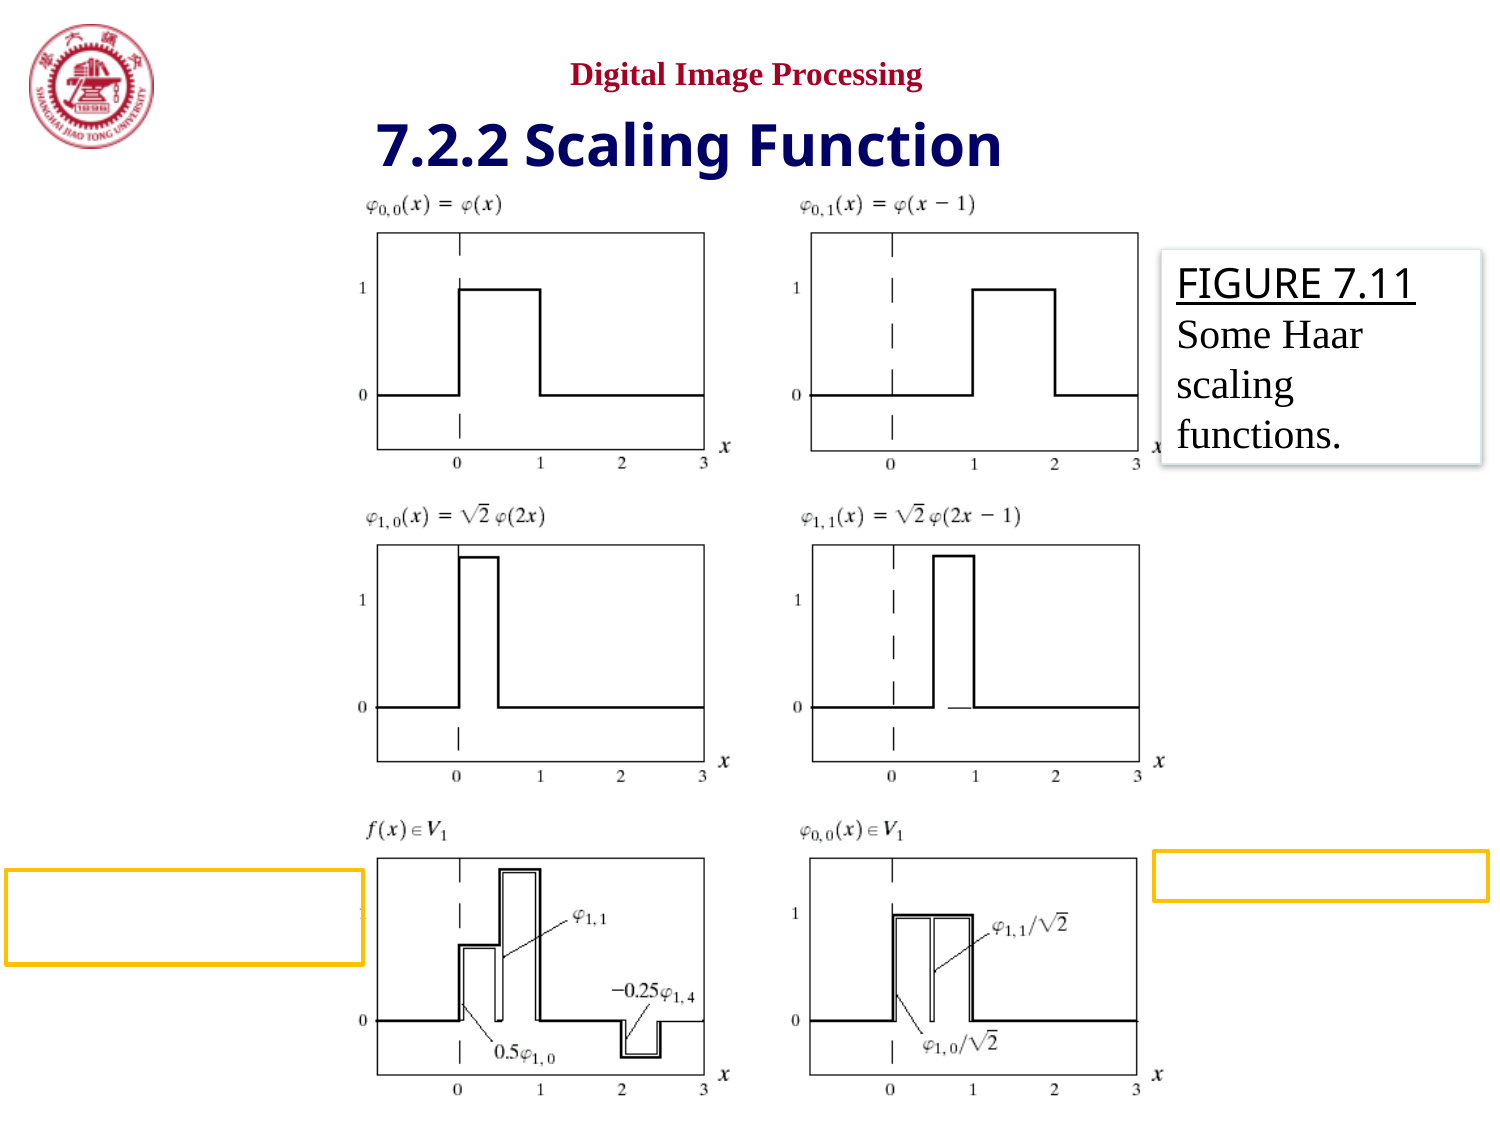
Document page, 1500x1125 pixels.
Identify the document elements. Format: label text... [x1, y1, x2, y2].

text_box Digital Image Processing [525, 44, 968, 100]
text_box FIGURE 7.11 Some Haar scaling functions. [1193, 249, 1482, 465]
picture [29, 24, 154, 149]
text_box 7.2.2 Scaling Function [361, 100, 1132, 186]
picture [356, 187, 1188, 1099]
